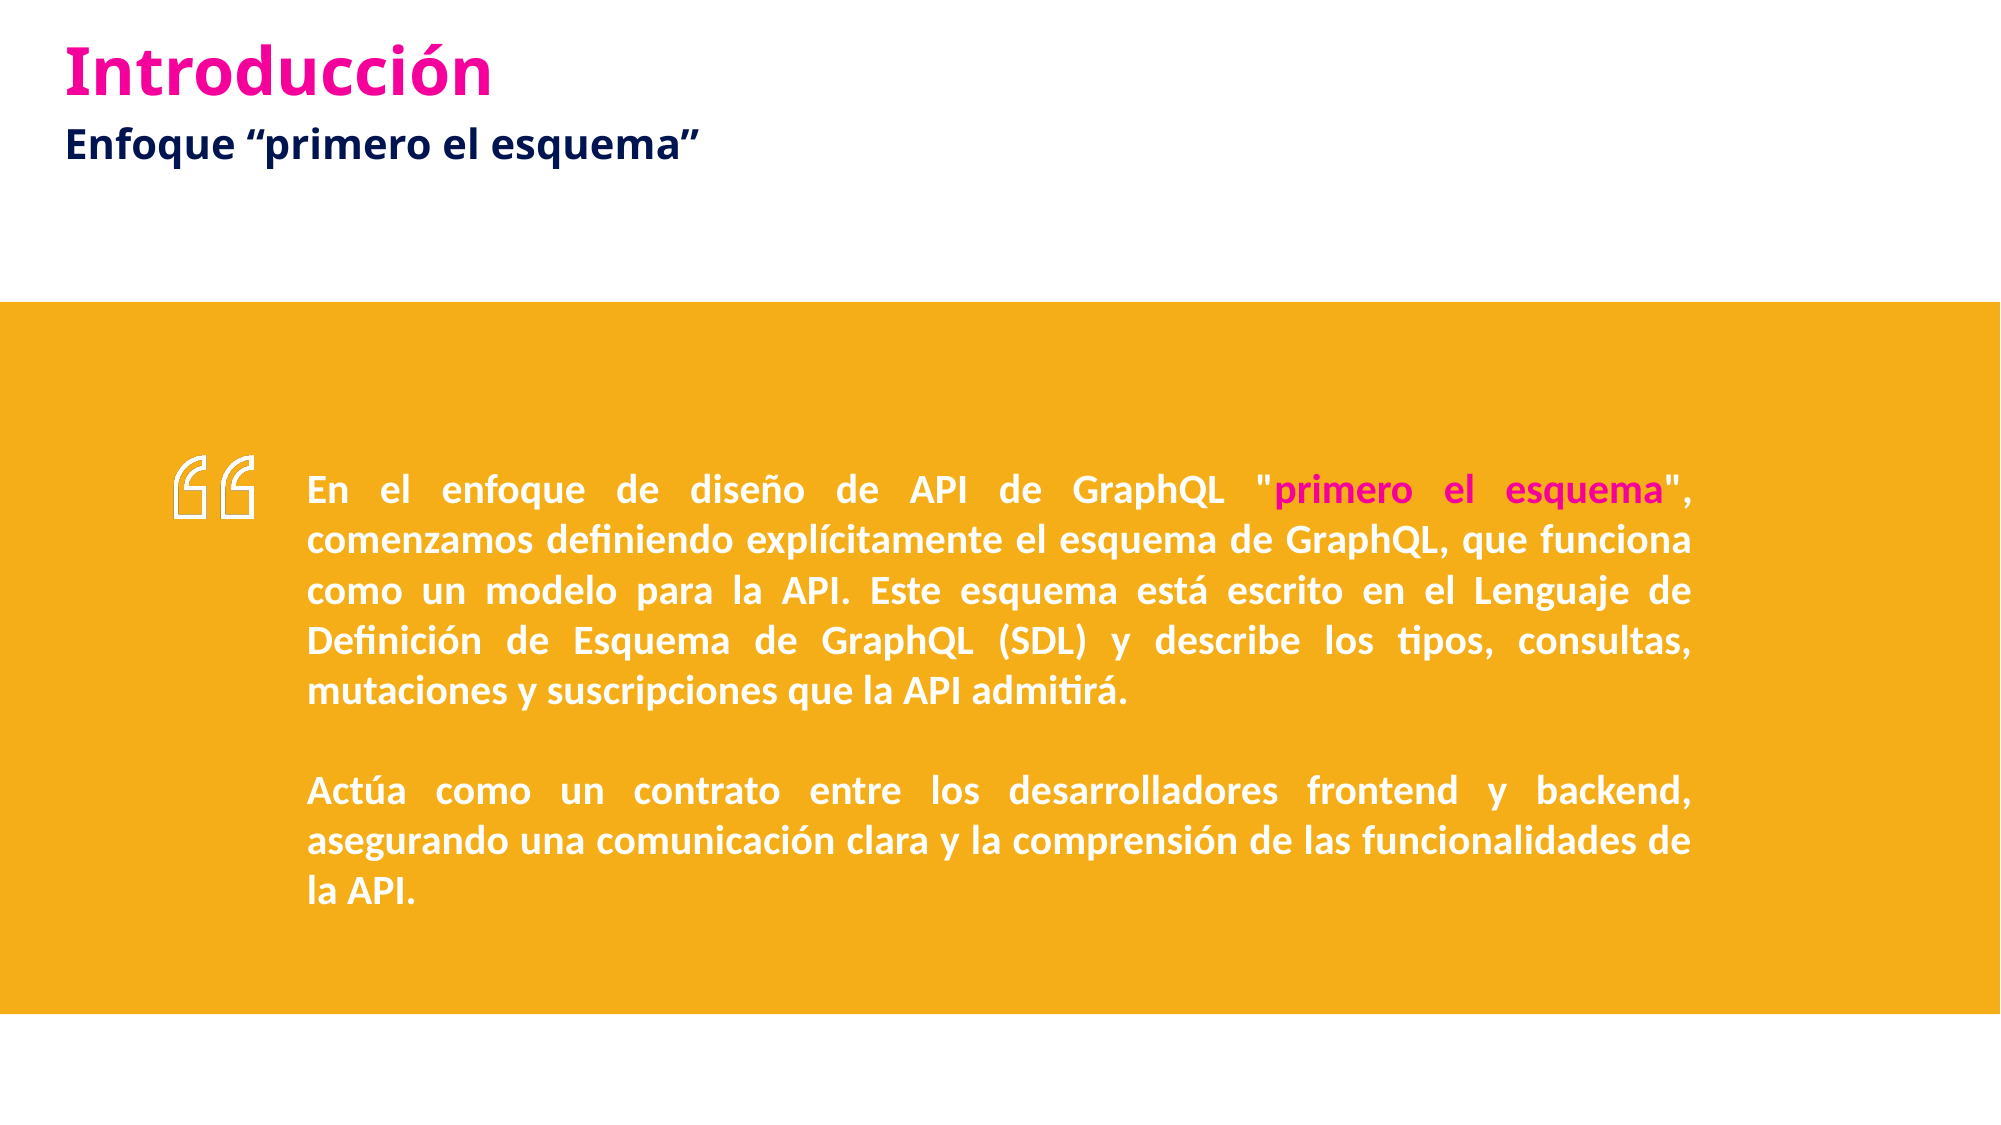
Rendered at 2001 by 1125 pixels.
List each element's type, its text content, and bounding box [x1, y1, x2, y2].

text_box [0, 301, 2000, 1015]
title Introducción [50, 30, 1776, 118]
text_box Enfoque “primero el esquema” [64, 117, 1000, 175]
text_box En el enfoque de diseño de API de GraphQL "primero el esquema", comenzamos definiendo explícitamente el esquema de GraphQL, que funciona como un modelo para la API. Este esquema está escrito en el Lenguaje de Definición de Esquema de GraphQL (SDL) y describe los tipos, consultas, mutaciones y suscripciones que la API admitirá. Actúa como un contrato entre los desarrolladores frontend y backend, asegurando una comunicación clara y la comprensión de las funcionalidades de la API. [306, 462, 1693, 913]
picture [137, 411, 289, 562]
